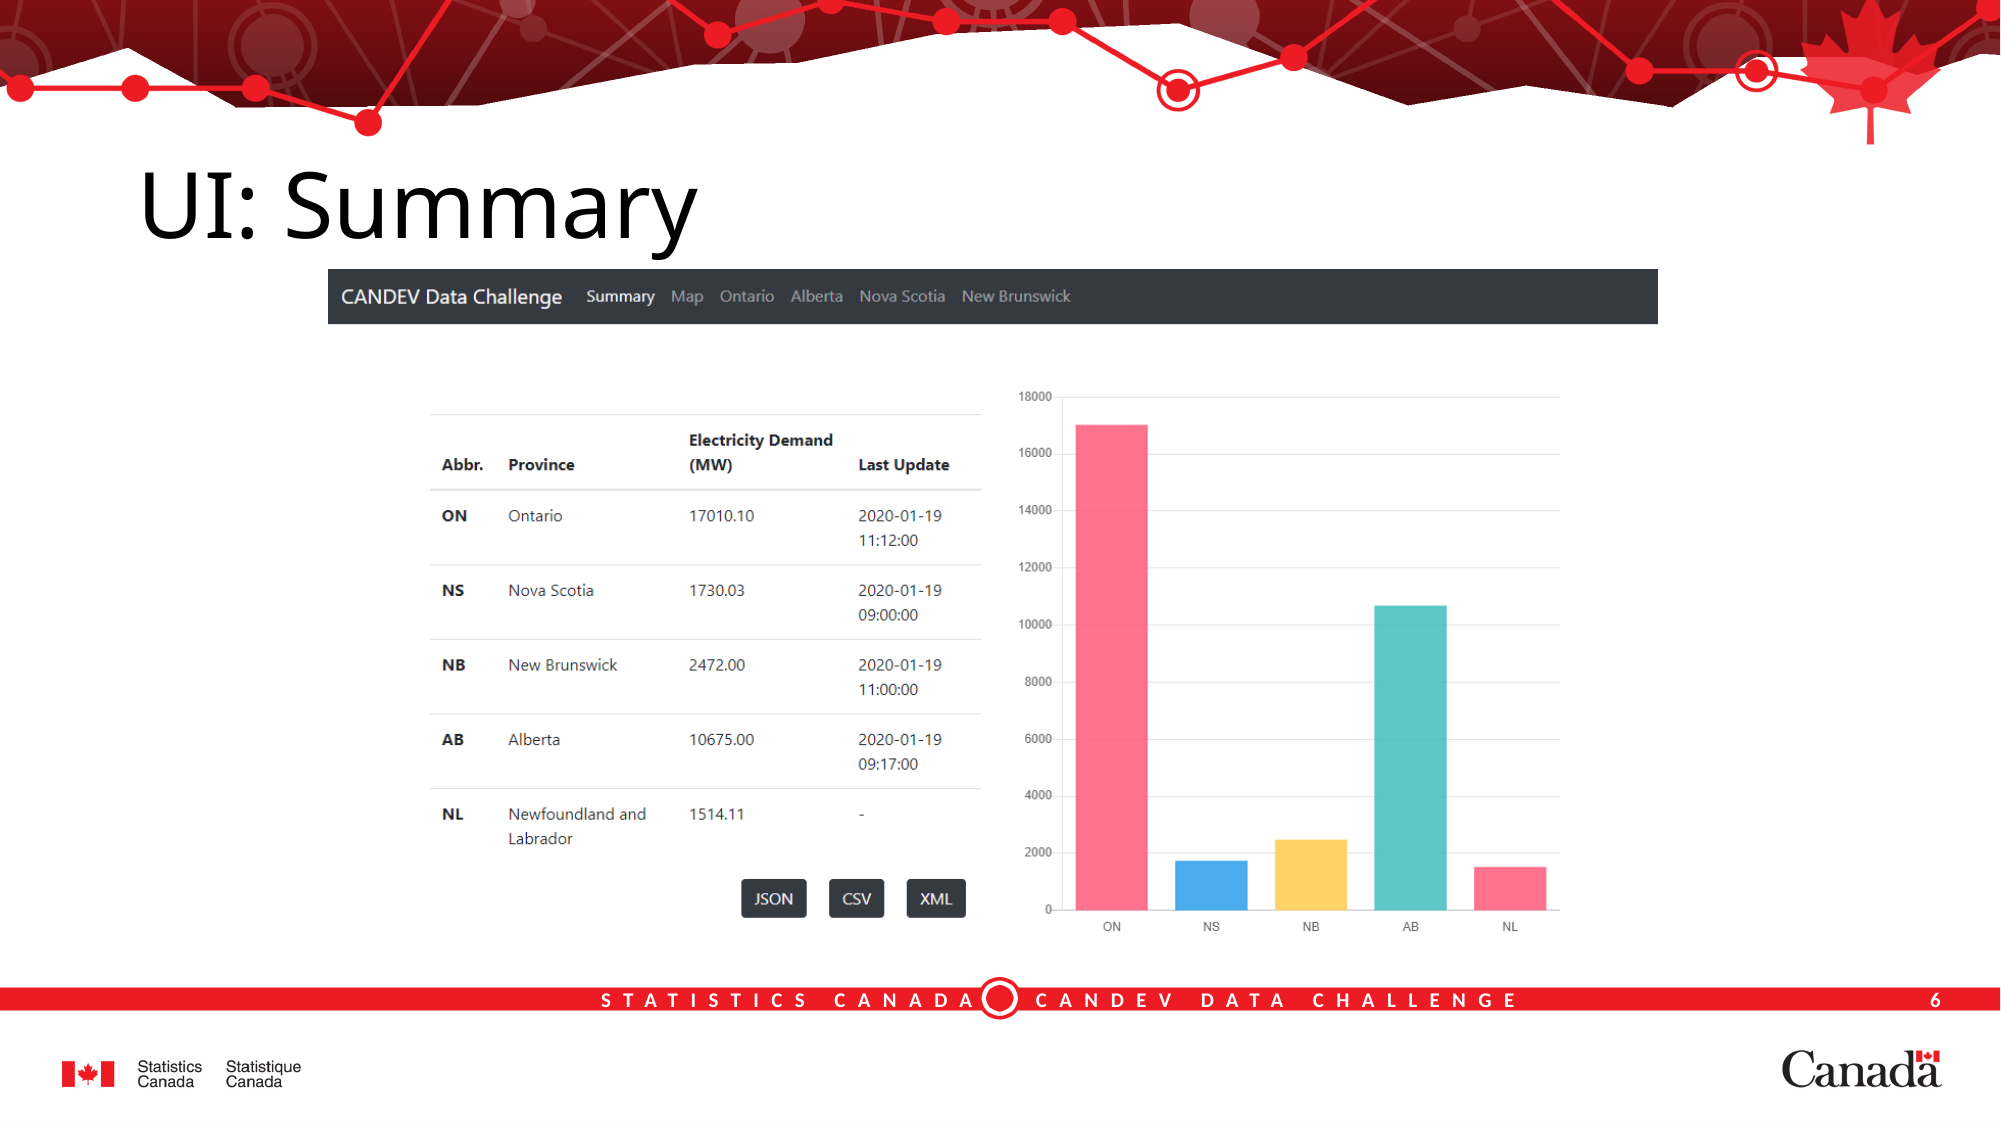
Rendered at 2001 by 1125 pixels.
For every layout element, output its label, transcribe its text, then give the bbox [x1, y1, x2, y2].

slide_number 6 [1868, 979, 1956, 1018]
footer STATISTICS CANADA CANDEV DATA CHALLENGE [548, 979, 1567, 1018]
picture [0, 0, 2001, 1125]
title UI: Summary [122, 139, 1864, 270]
